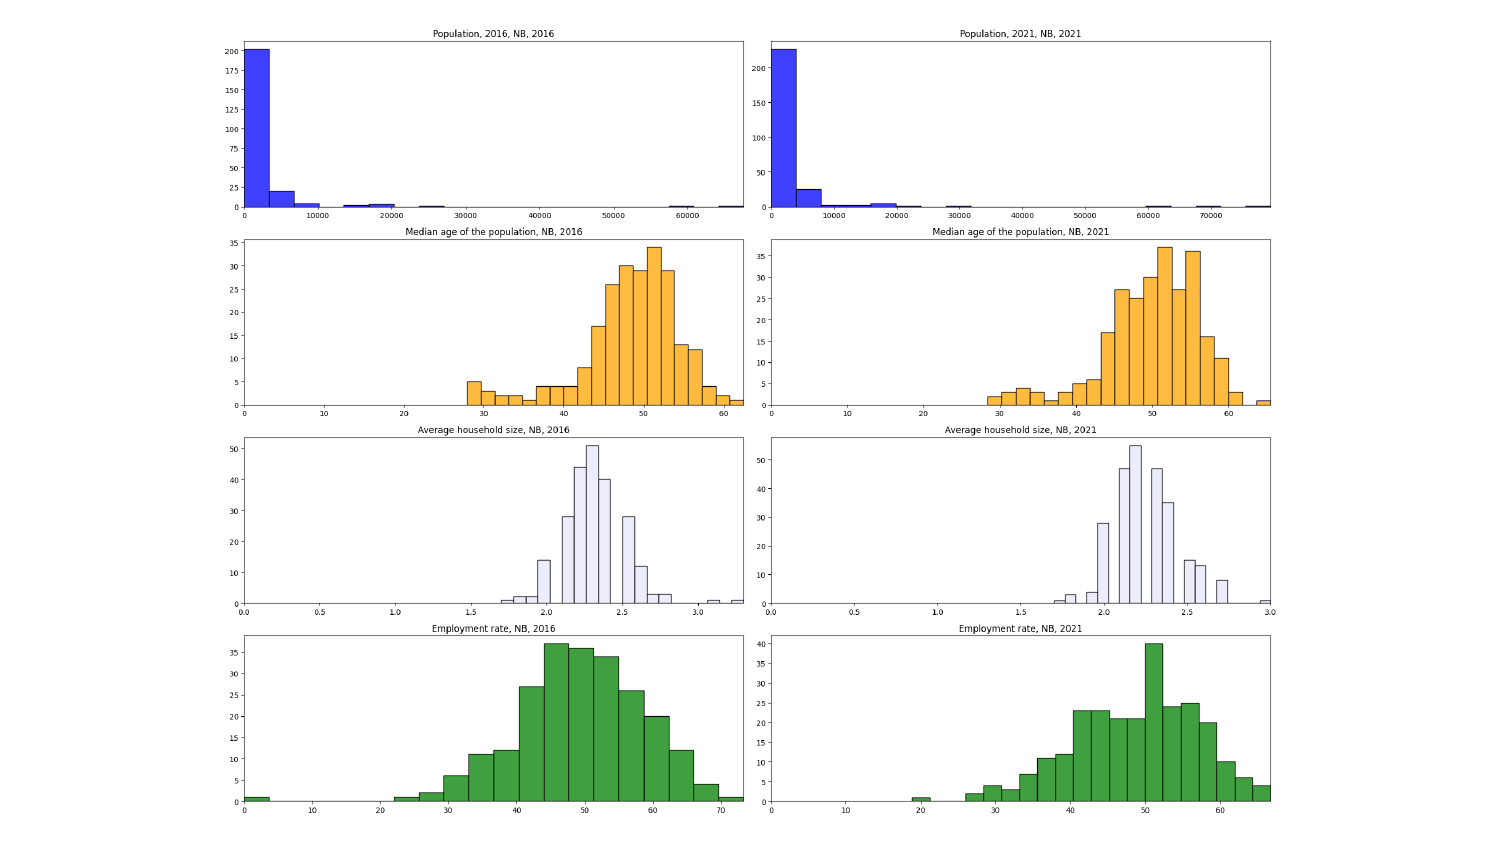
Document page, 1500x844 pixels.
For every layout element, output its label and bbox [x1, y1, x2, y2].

picture [219, 24, 1281, 819]
